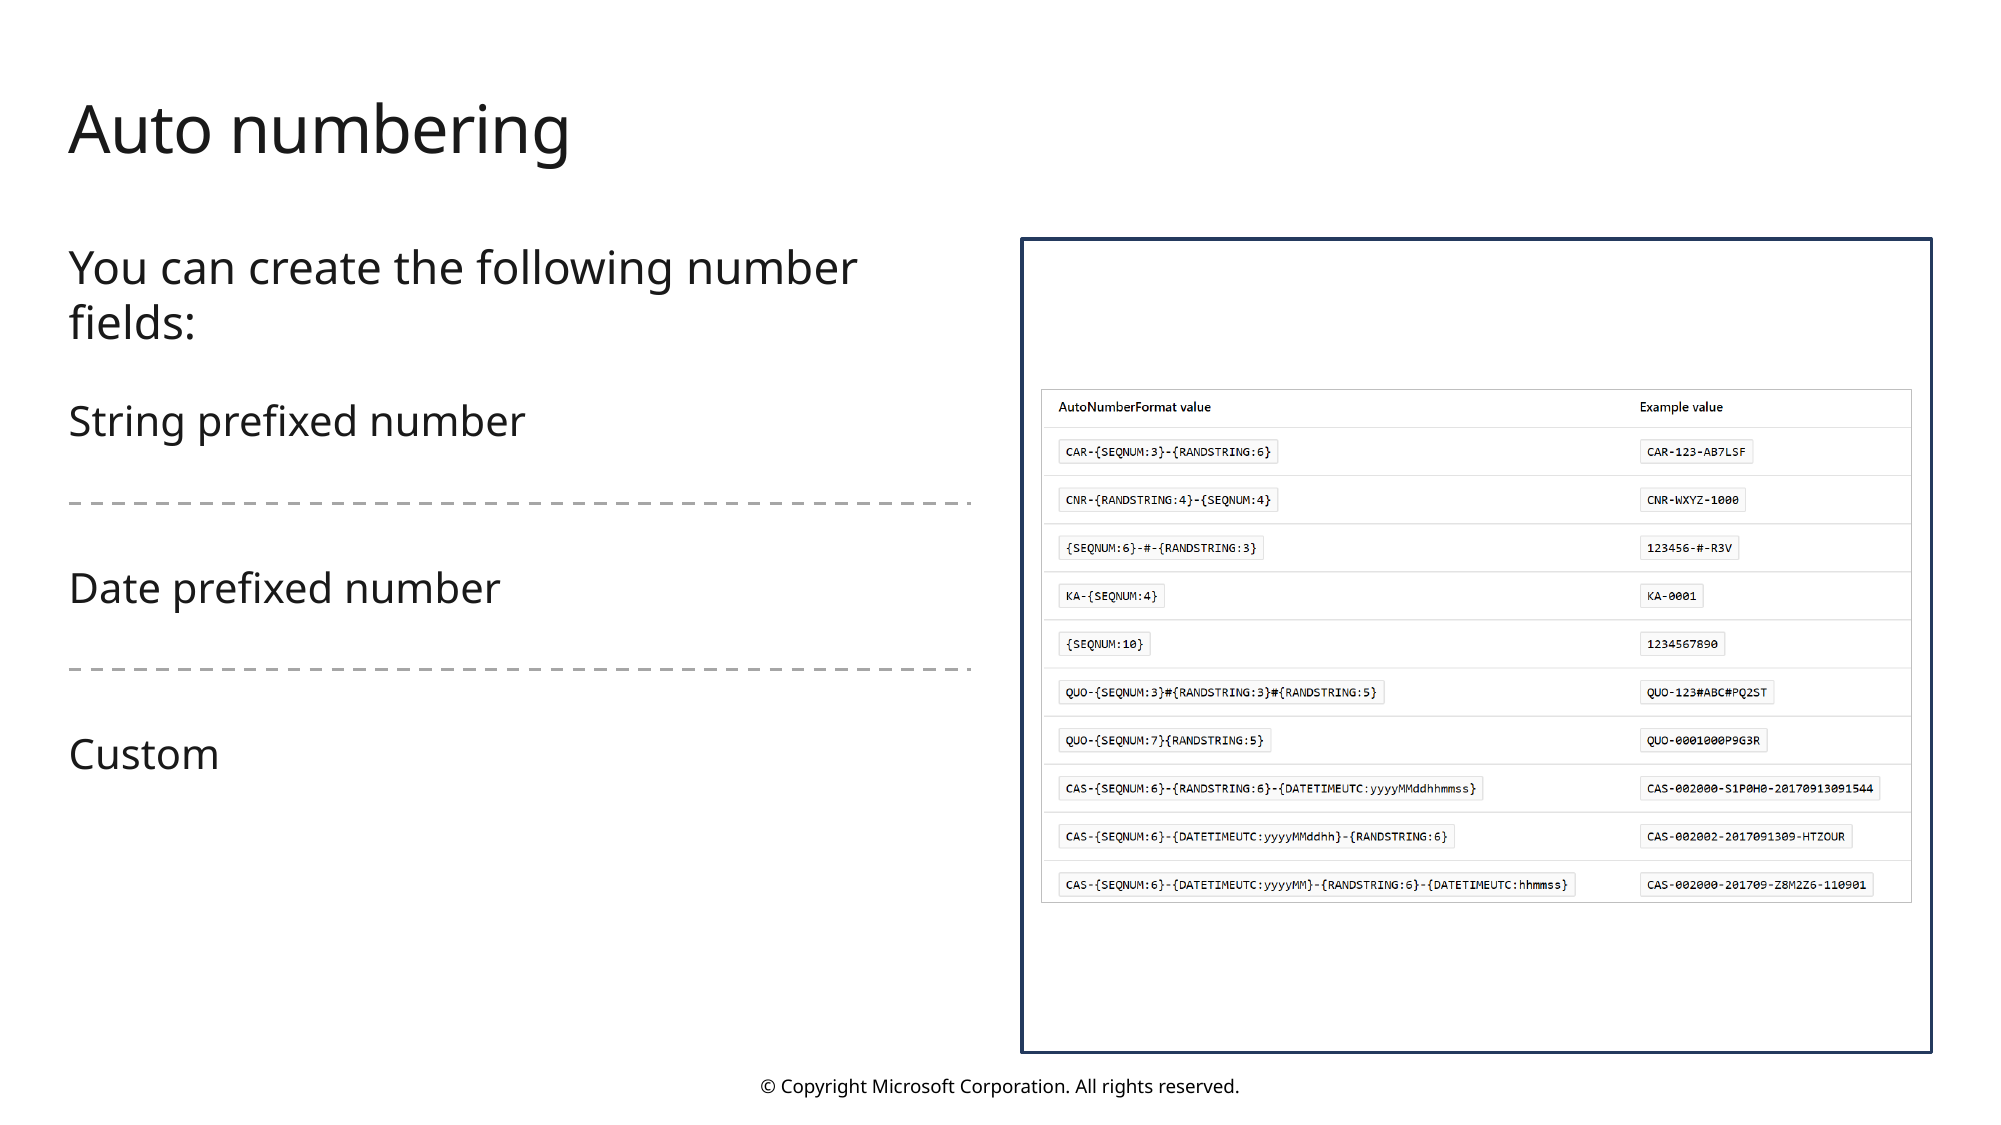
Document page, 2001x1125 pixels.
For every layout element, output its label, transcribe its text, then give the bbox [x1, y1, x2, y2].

list Date prefixed number [68, 553, 984, 620]
list Custom [68, 719, 984, 786]
picture [1041, 389, 1912, 903]
title Auto numbering [68, 72, 979, 192]
list You can create the following number fields: [68, 238, 984, 295]
list String prefixed number [68, 387, 984, 453]
